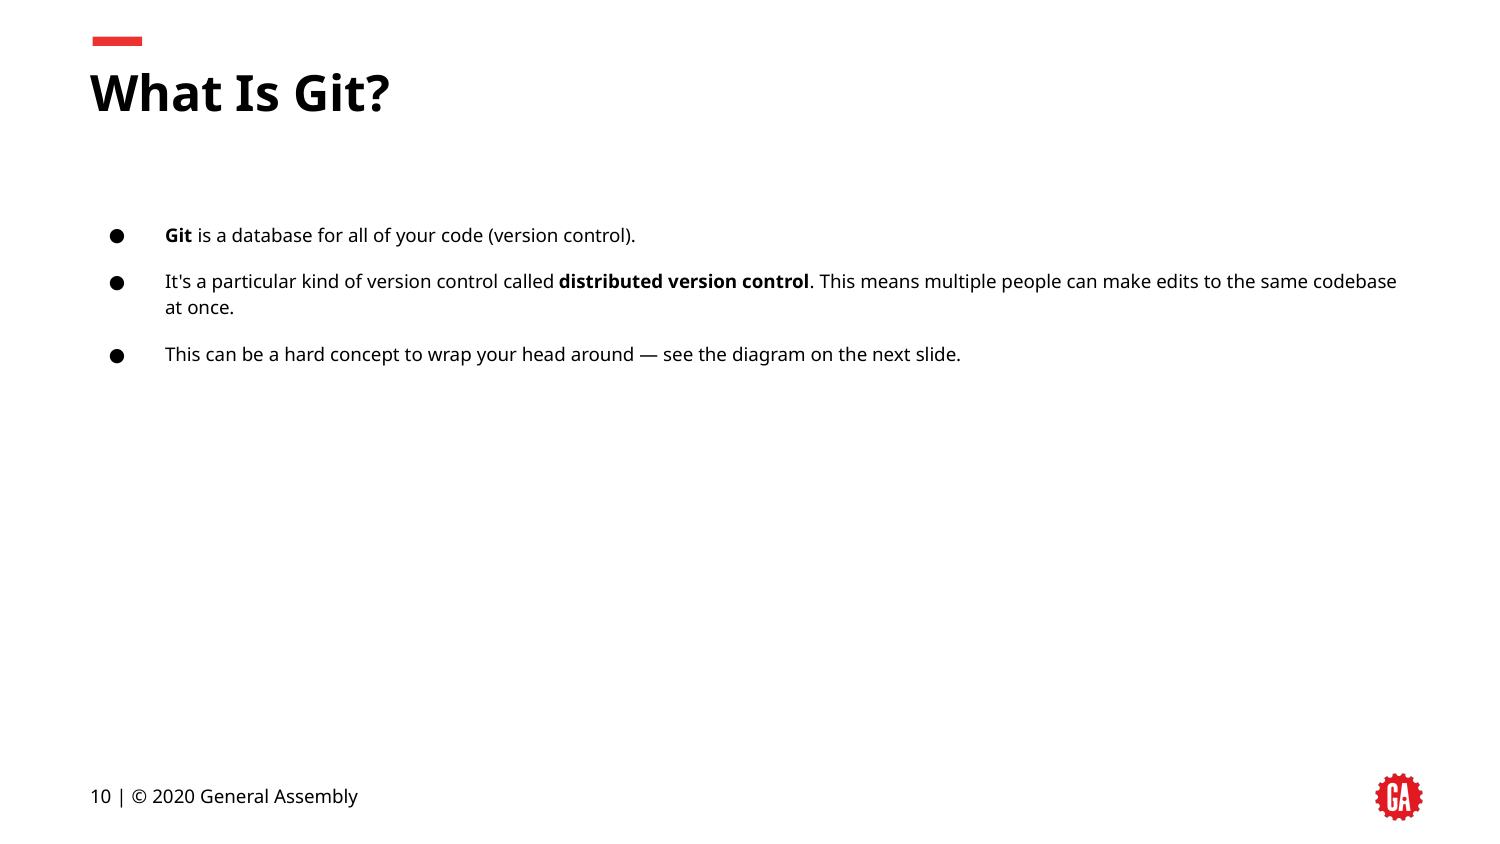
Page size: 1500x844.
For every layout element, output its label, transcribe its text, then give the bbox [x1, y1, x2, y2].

list Git is a database for all of your code (version control). It's a particular kind of version control called distributed version control. This means multiple people can make edits to the same codebase at once. This can be a hard concept to wrap your head around — see the diagram on the next slide. [75, 205, 1424, 688]
title What Is Git? [75, 46, 1473, 140]
slide_number 10 | © 2020 General Assembly [75, 764, 465, 830]
picture [1373, 771, 1425, 823]
